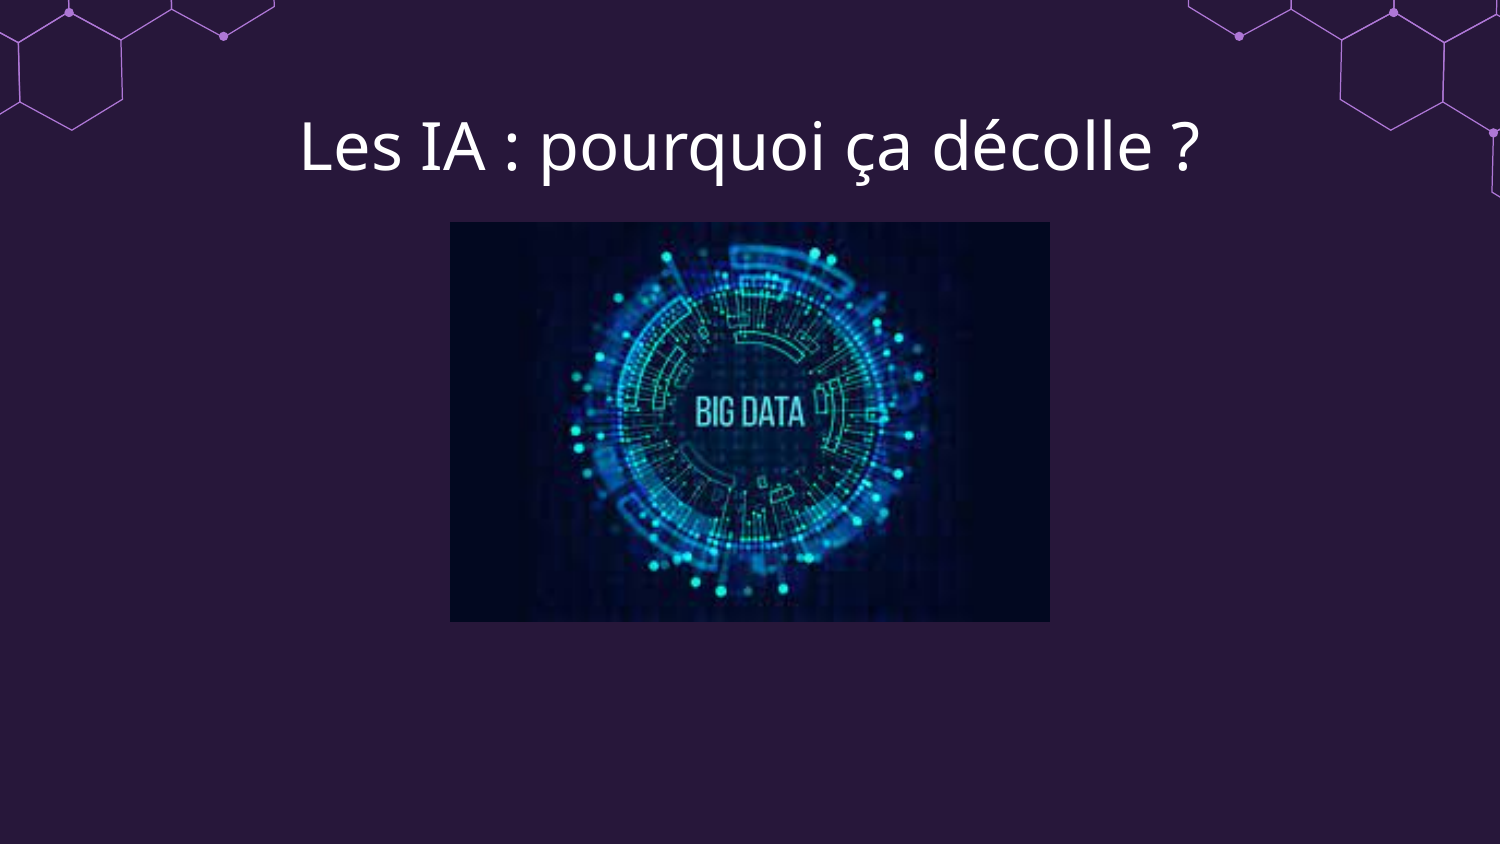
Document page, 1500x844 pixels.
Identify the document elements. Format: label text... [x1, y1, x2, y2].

picture [449, 222, 1051, 622]
title Les IA : pourquoi ça décolle ? [118, 88, 1382, 183]
